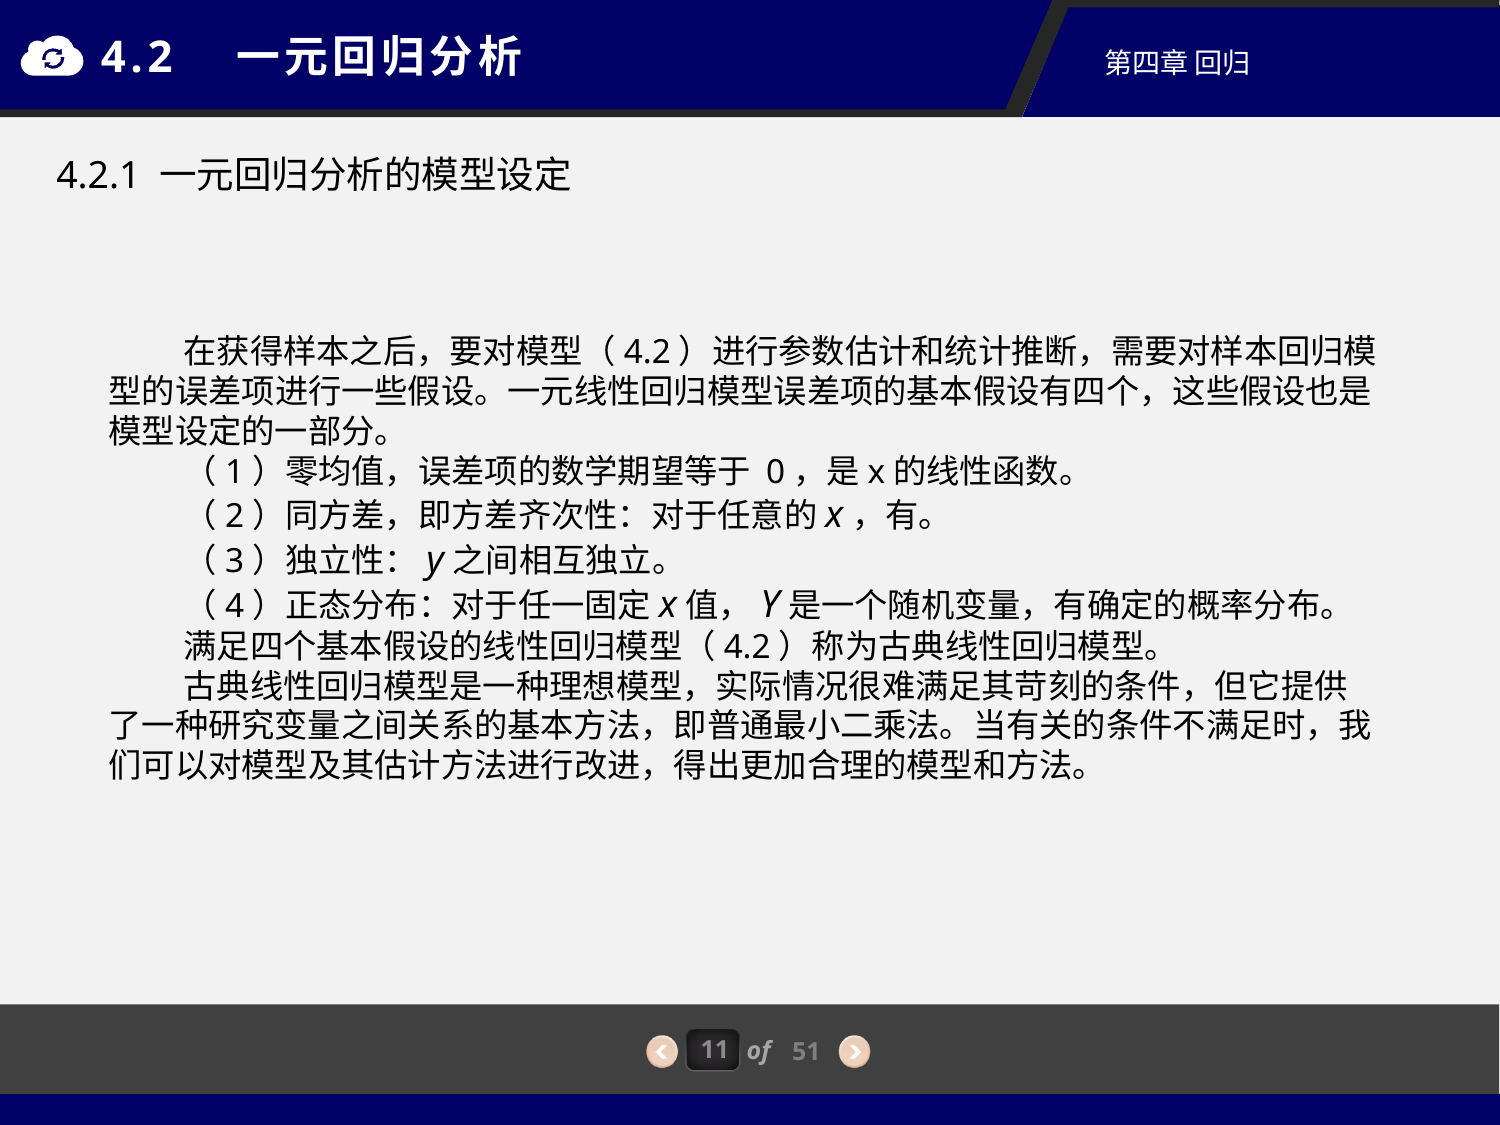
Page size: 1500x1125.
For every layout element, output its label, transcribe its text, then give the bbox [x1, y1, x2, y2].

text_box of [745, 1027, 786, 1072]
text_box 51 [777, 1028, 836, 1073]
text_box 4.2.1 一元回归分析的模型设定 [41, 143, 587, 204]
text_box [0, 1003, 1500, 1095]
text_box [0, 1095, 1500, 1125]
picture [644, 1033, 679, 1069]
picture [683, 1025, 744, 1076]
picture [837, 1033, 872, 1069]
text_box 11 [394, 1020, 745, 1081]
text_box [0, 0, 1500, 118]
